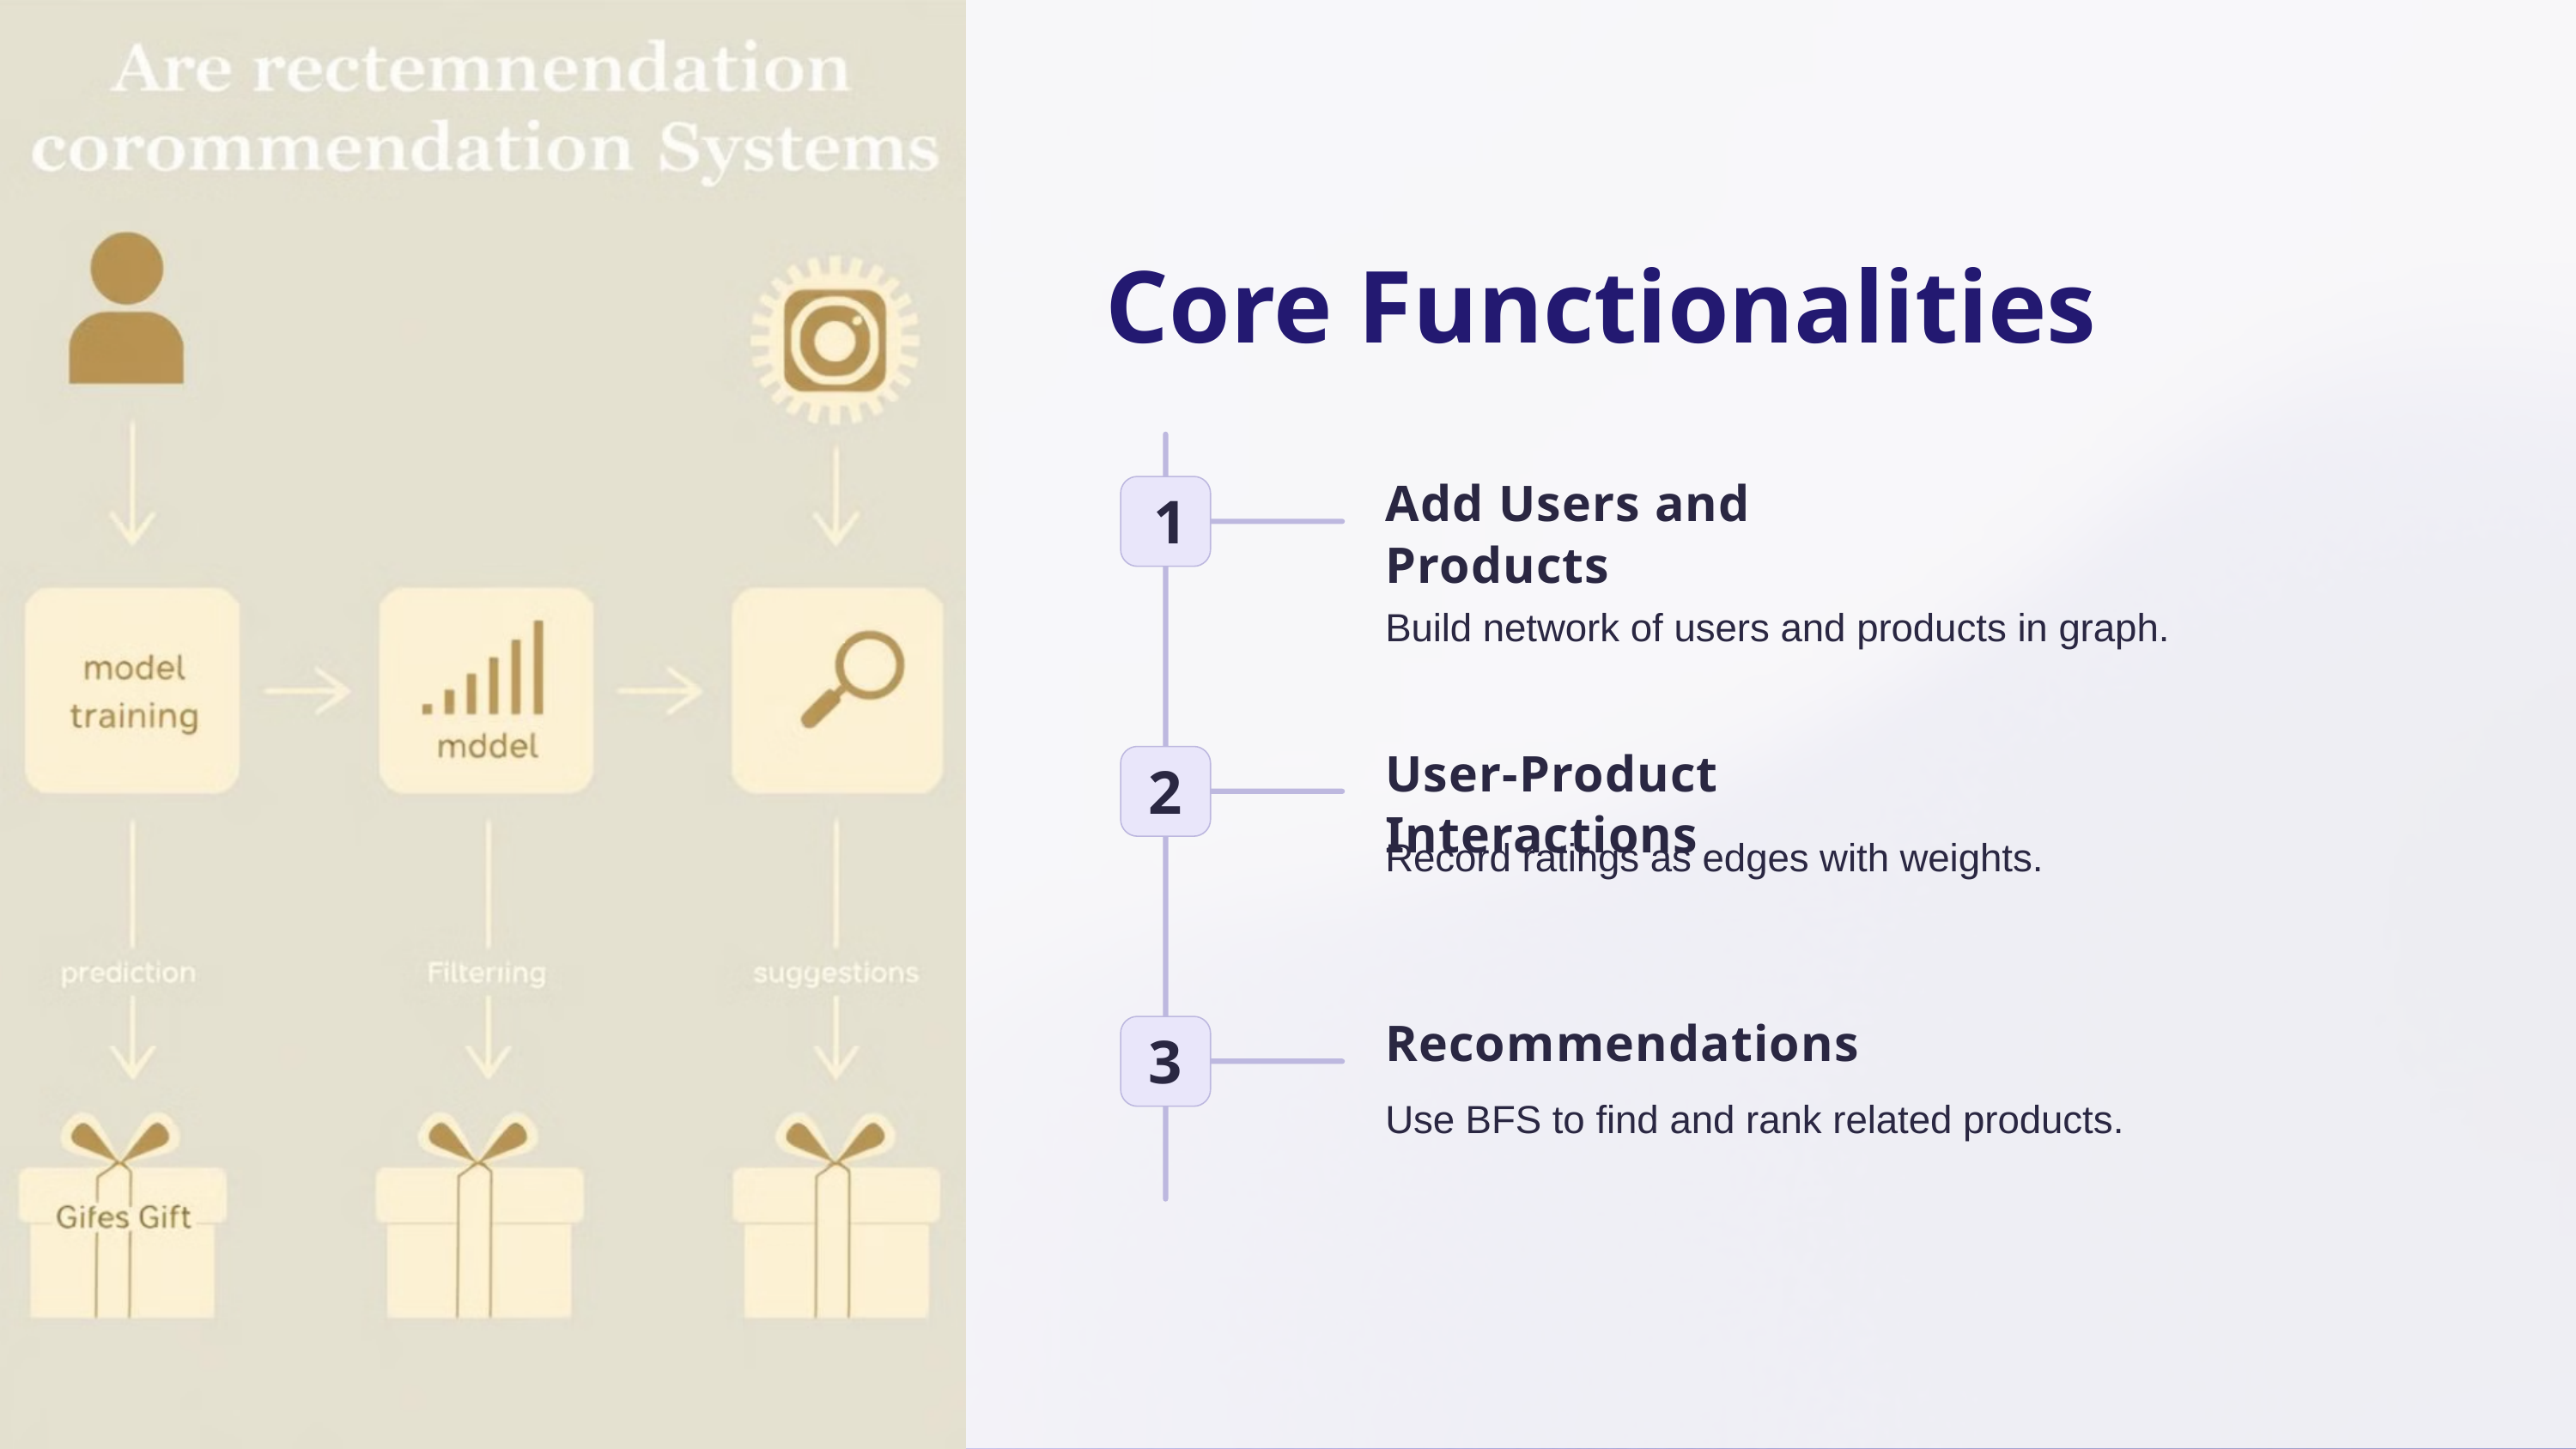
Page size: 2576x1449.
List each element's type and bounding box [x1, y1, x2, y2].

text_box [1216, 788, 1346, 795]
text_box [1120, 745, 1212, 838]
text_box [1216, 518, 1346, 524]
text_box [0, 0, 2576, 1449]
text_box [1120, 476, 1212, 567]
text_box [1216, 1058, 1346, 1064]
text_box [1163, 431, 1169, 474]
text_box [1163, 1114, 1169, 1202]
text_box [1163, 845, 1169, 1014]
text_box [1120, 1016, 1212, 1107]
text_box [1163, 573, 1169, 744]
